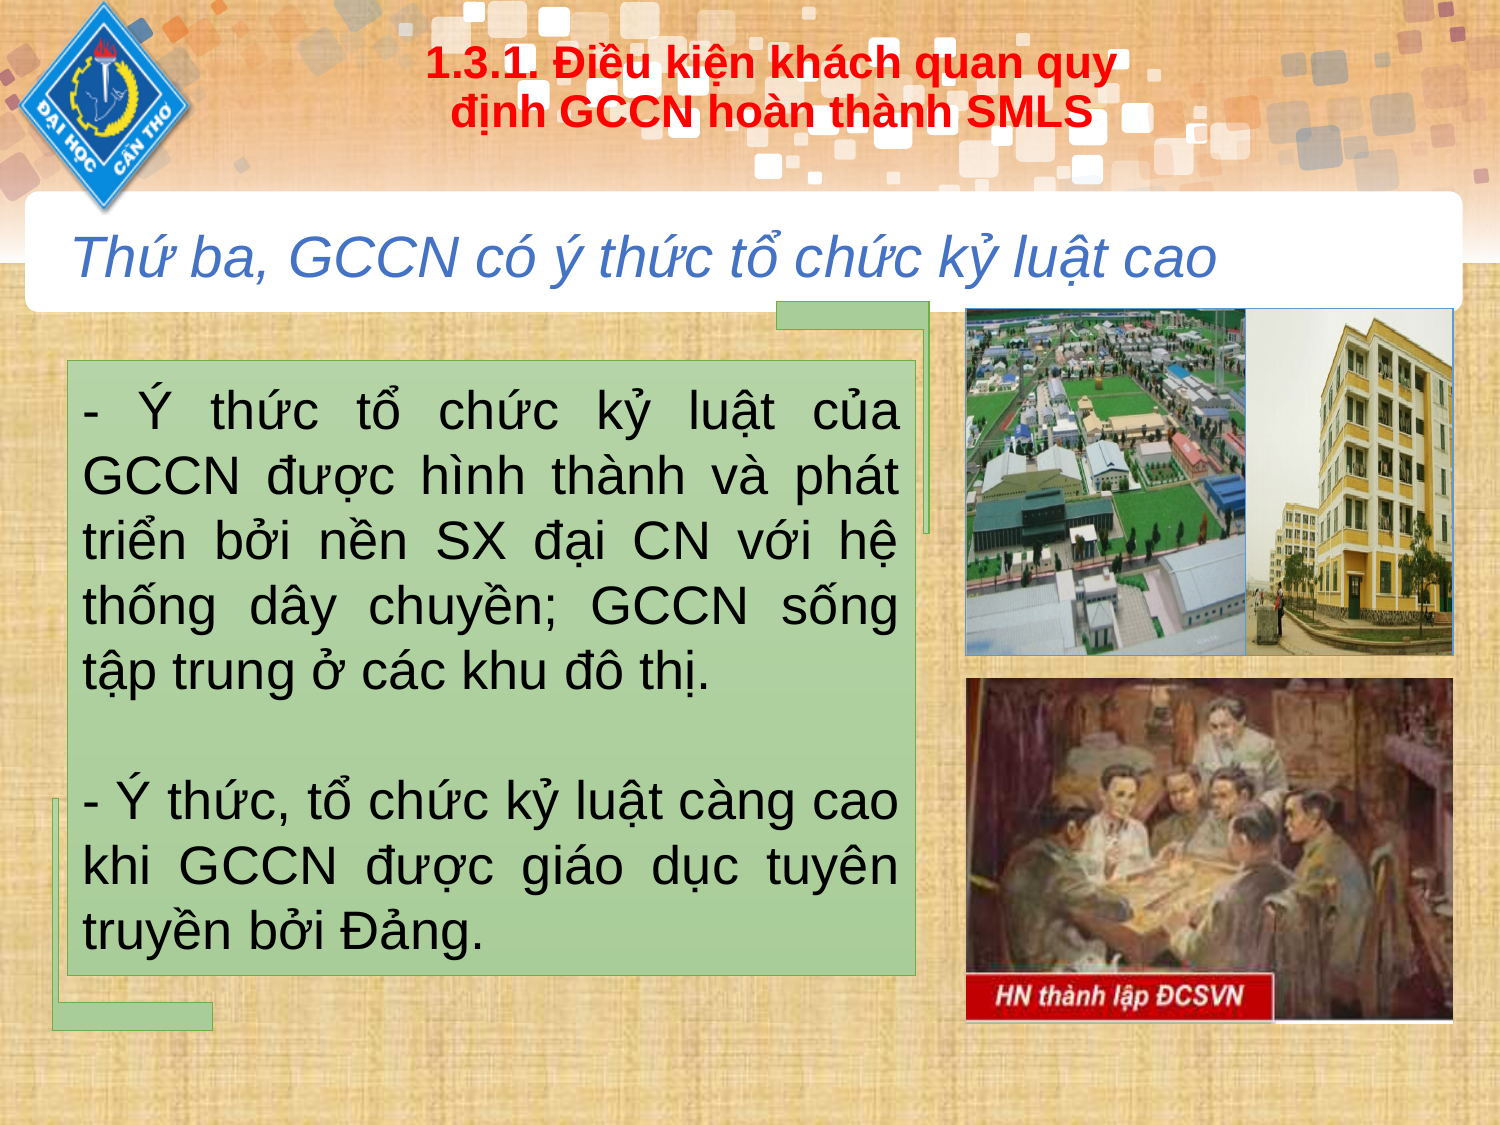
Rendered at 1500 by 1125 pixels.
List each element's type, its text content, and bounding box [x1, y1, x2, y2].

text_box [52, 301, 1453, 1031]
text_box [16, 0, 193, 215]
picture [0, 263, 1500, 1125]
title 1.3.1. Điều kiện khách quan quy định GCCN hoàn thành SMLS [370, 20, 1175, 156]
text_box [25, 191, 1463, 312]
